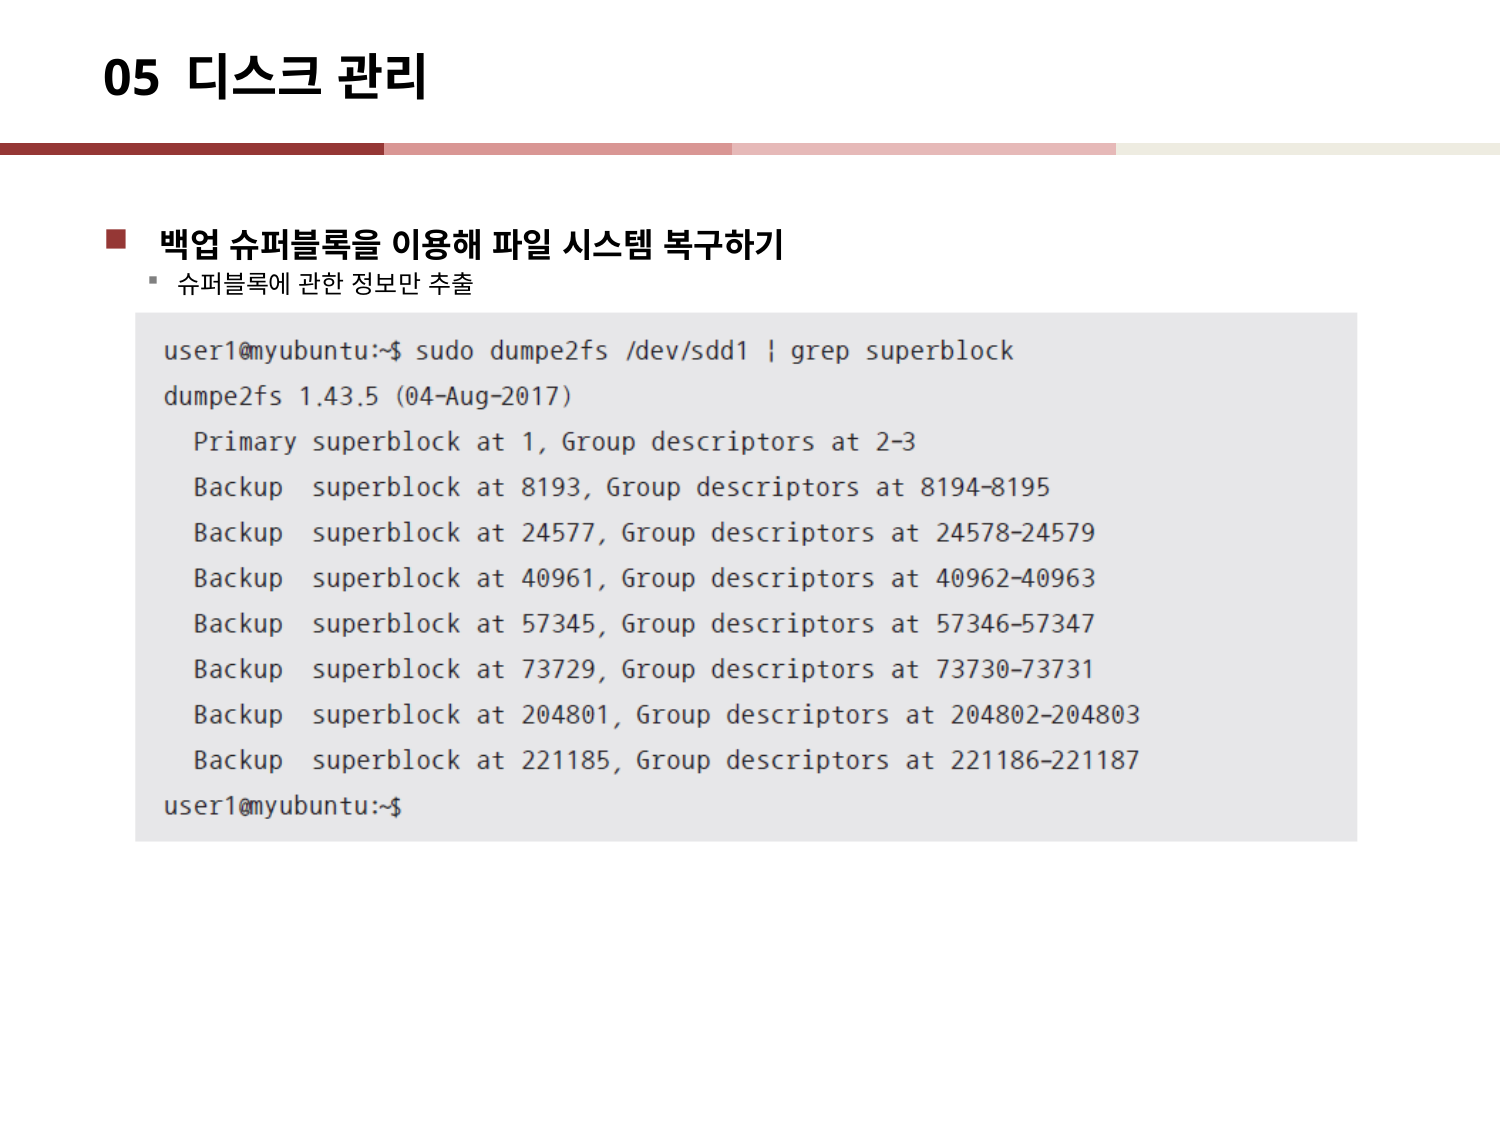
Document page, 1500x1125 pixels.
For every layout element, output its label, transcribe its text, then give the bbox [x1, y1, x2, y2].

picture [134, 310, 1366, 847]
title 05 디스크 관리 [88, 30, 1330, 121]
list 백업 슈퍼블록을 이용해 파일 시스템 복구하기 슈퍼블록에 관한 정보만 추출 [88, 196, 1436, 1083]
